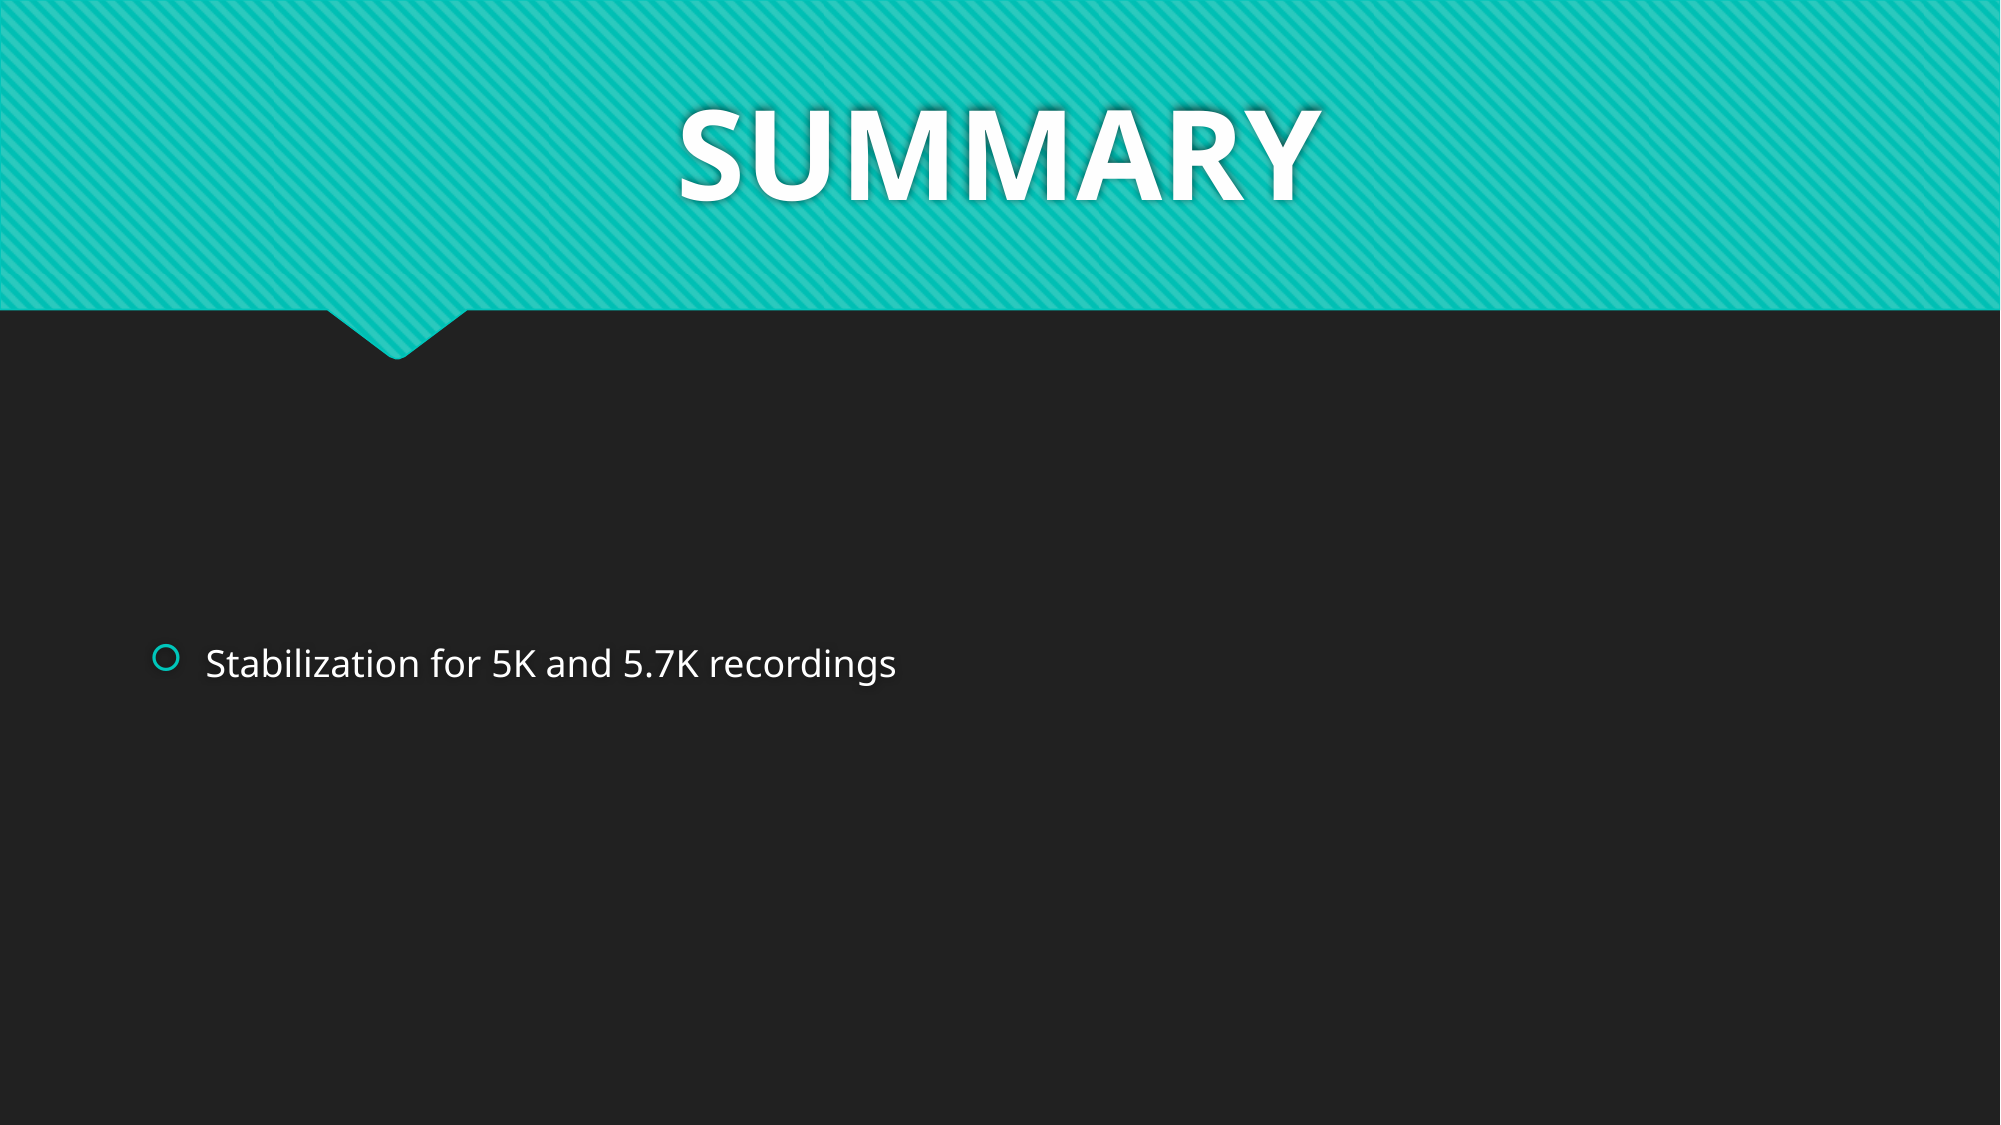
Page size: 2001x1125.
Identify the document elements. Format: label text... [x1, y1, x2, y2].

title SUMMARY [132, 73, 1868, 233]
list Stabilization for 5K and 5.7K recordings [134, 364, 1866, 962]
